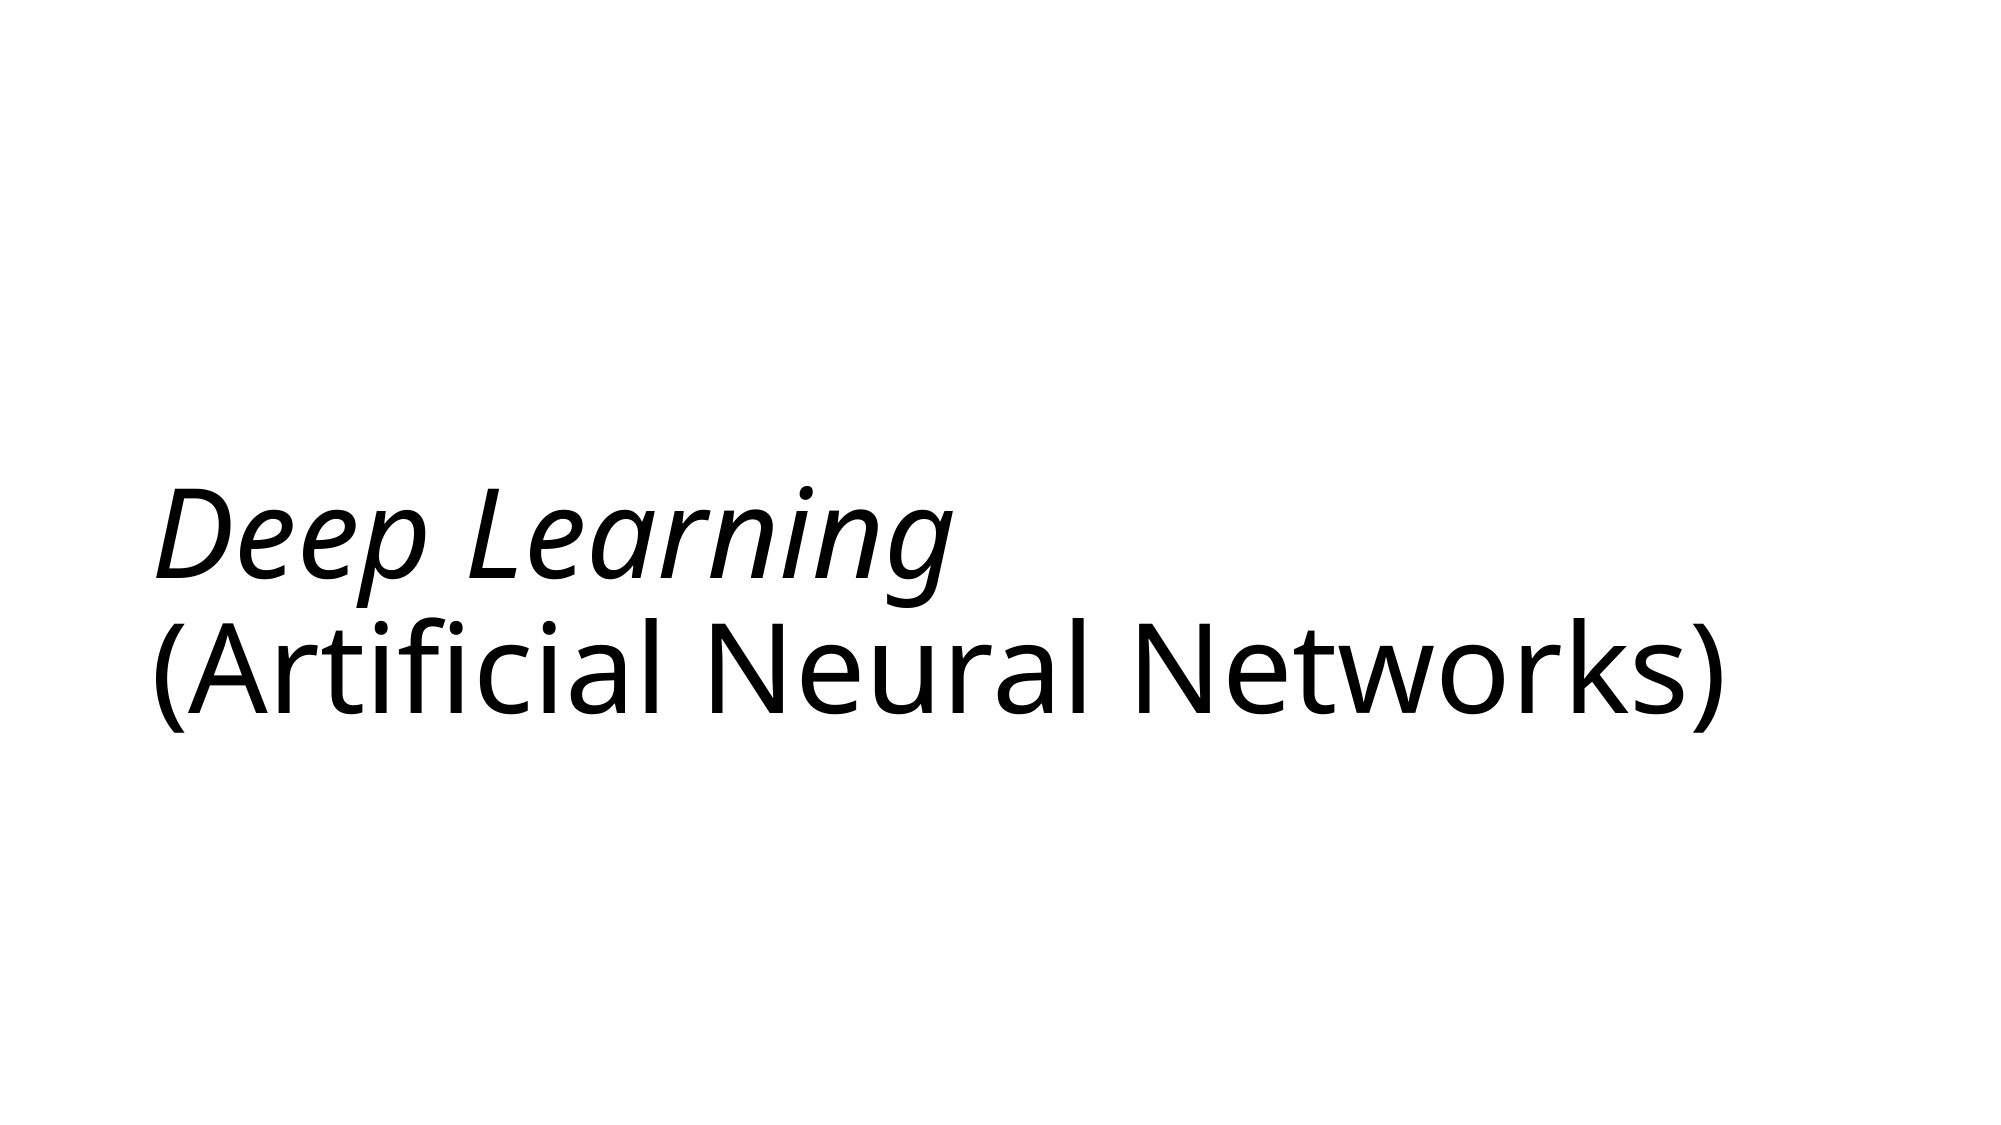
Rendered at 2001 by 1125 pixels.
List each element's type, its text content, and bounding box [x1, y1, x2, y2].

title Deep Learning (Artificial Neural Networks) [136, 280, 1862, 749]
